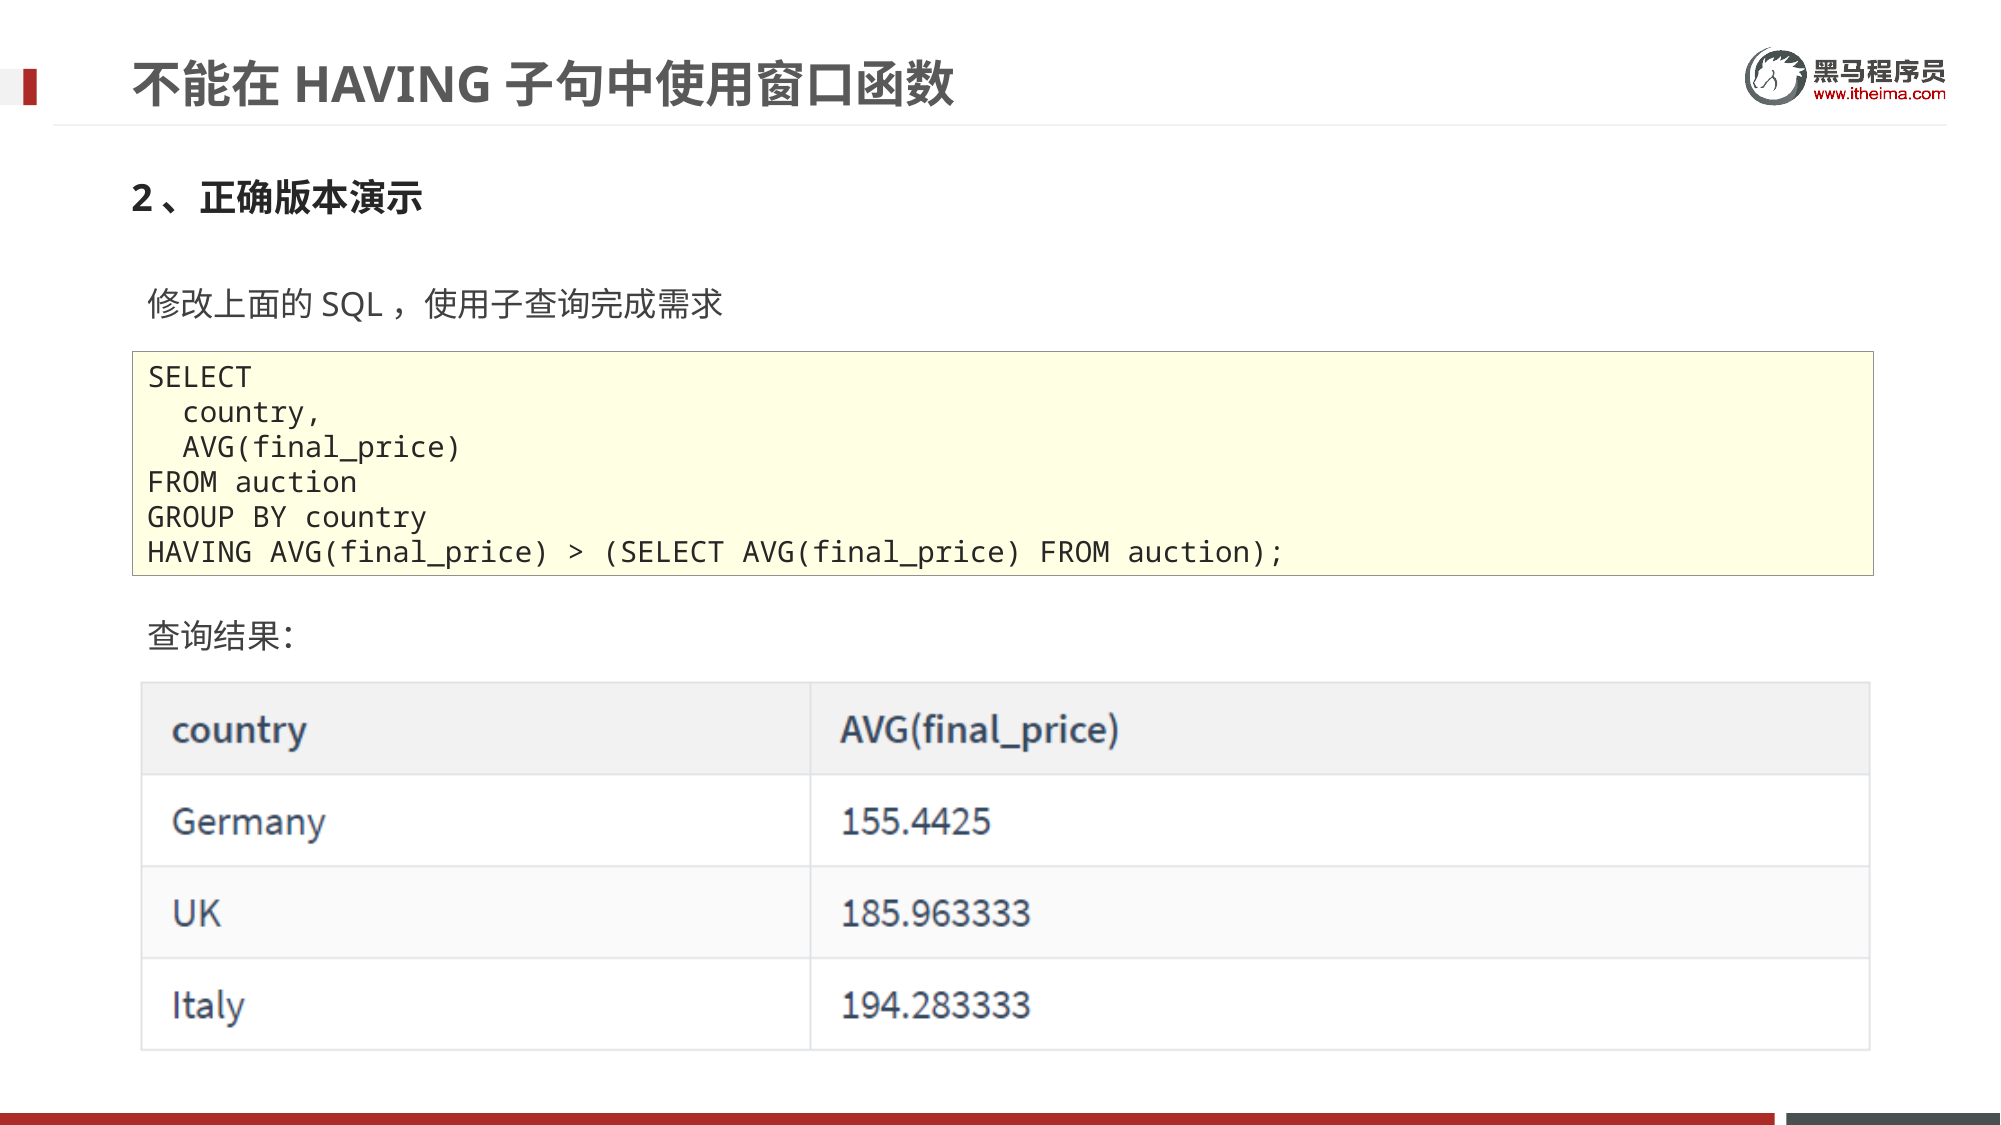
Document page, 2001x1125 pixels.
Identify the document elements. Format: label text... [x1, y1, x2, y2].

title 不能在HAVING子句中使用窗口函数 [116, 40, 1556, 125]
list 2、正确版本演示 [116, 154, 1880, 239]
list 修改上面的SQL，使用子查询完成需求 查询结果： [132, 255, 1896, 1085]
text_box SELECT country, AVG(final_price) FROM auction GROUP BY country HAVING AVG(final_price) > (SELECT AVG(final_price) FROM auction); [132, 350, 1873, 576]
picture [1744, 46, 1946, 106]
picture [132, 673, 1881, 1063]
